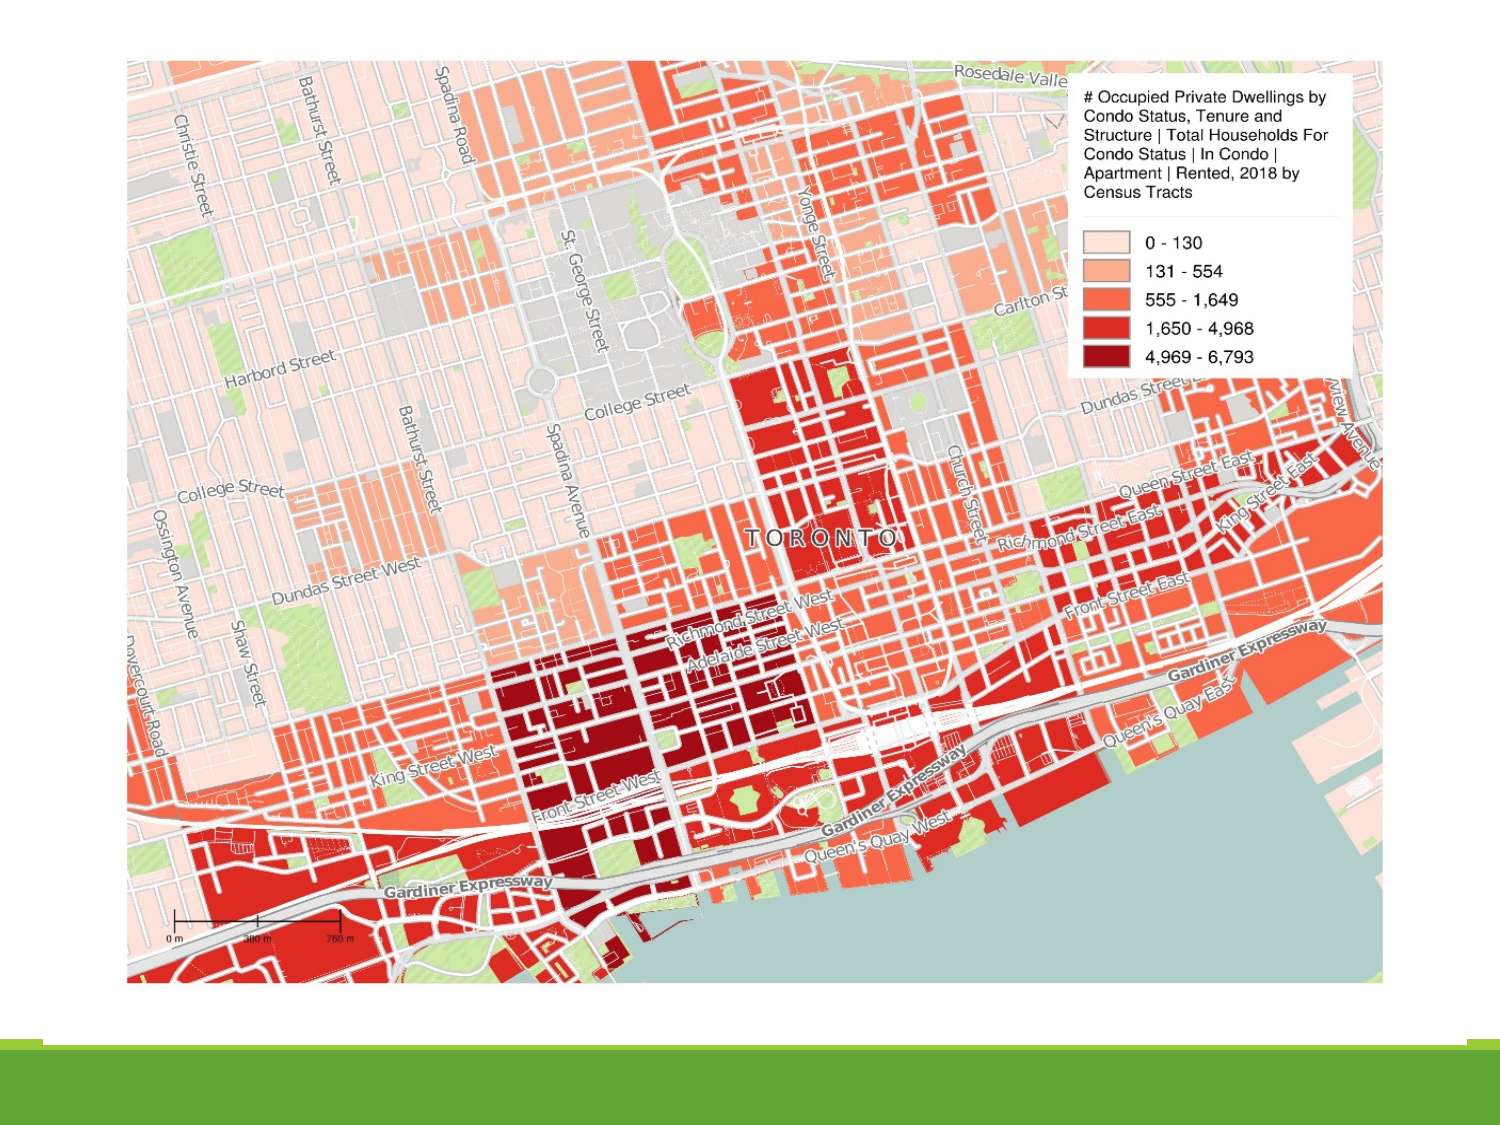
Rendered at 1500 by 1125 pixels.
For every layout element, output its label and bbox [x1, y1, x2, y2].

list [42, 0, 1467, 1045]
